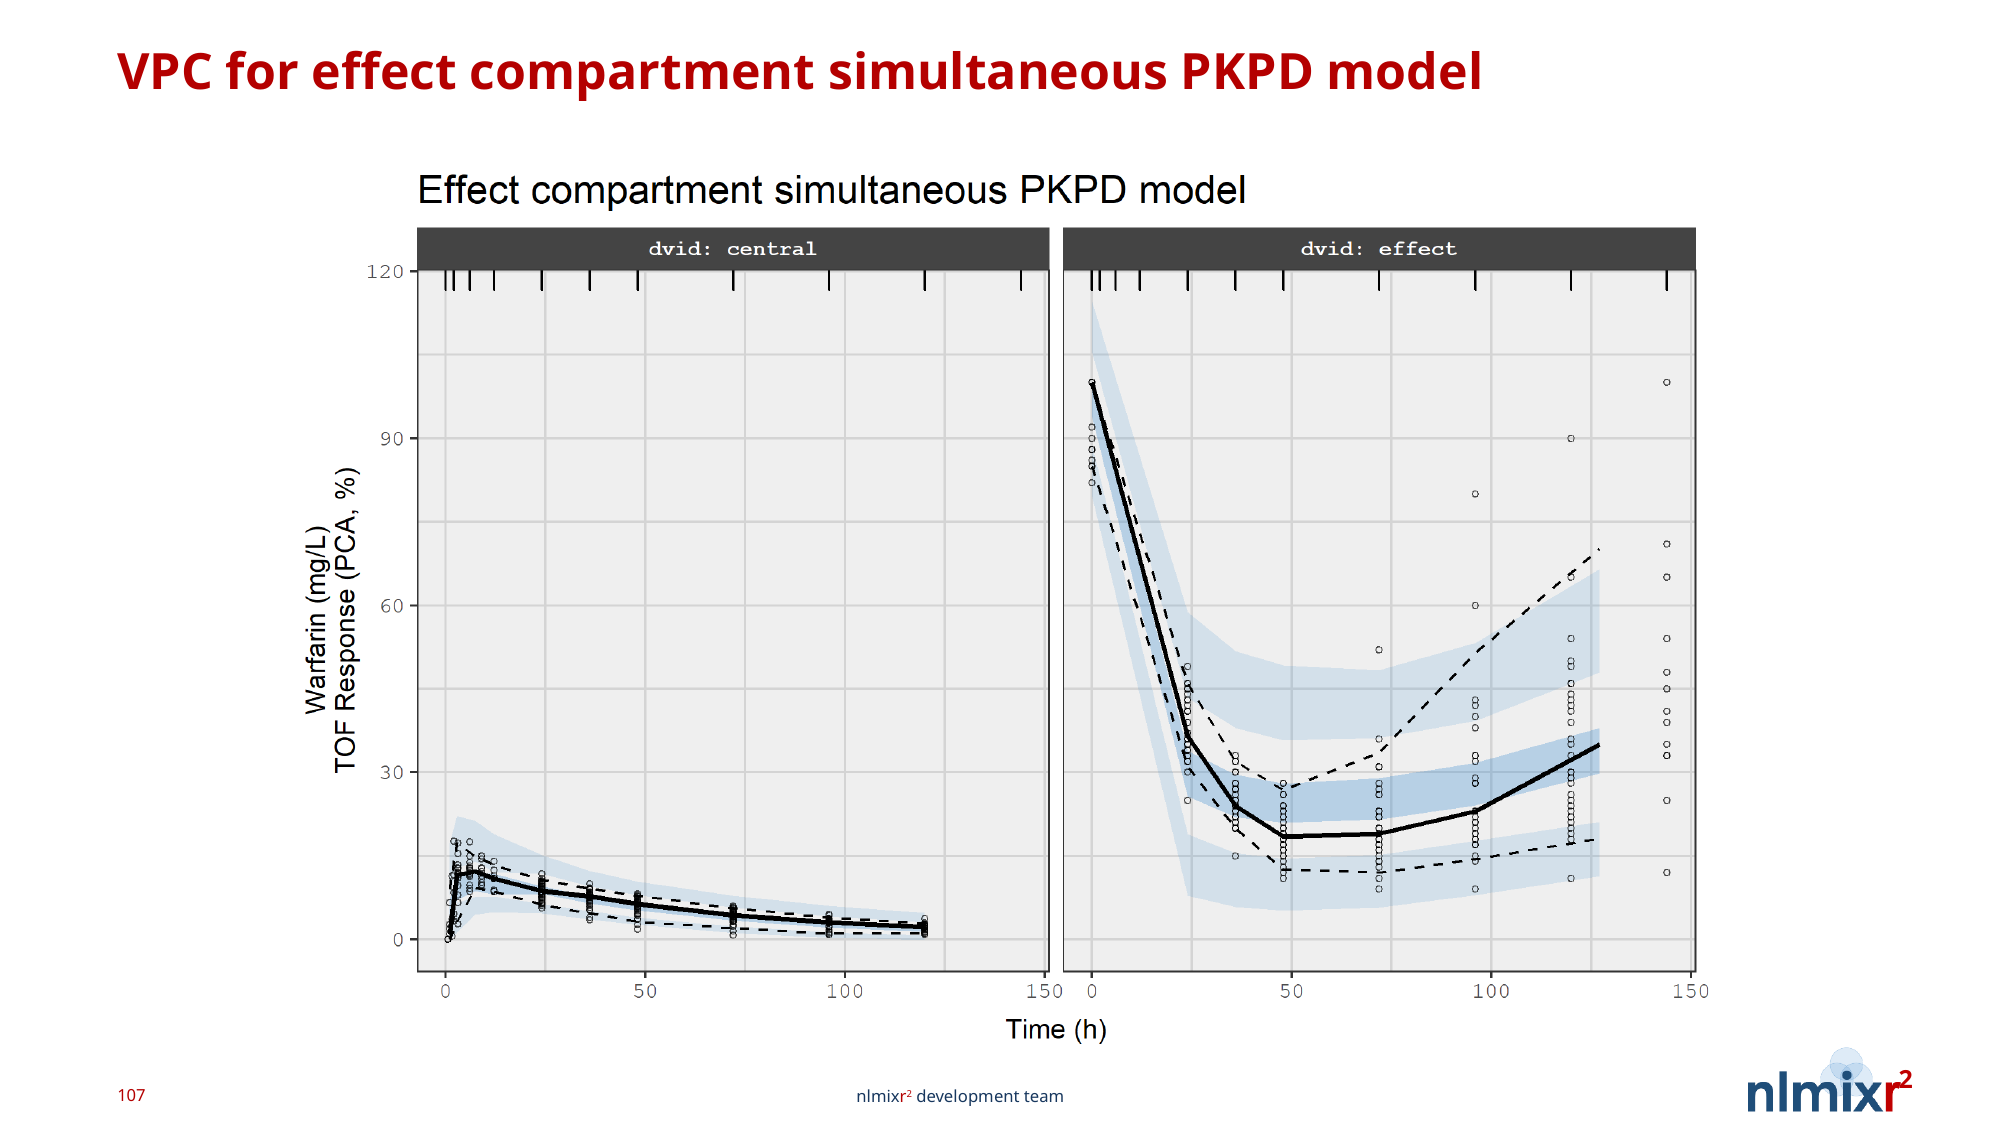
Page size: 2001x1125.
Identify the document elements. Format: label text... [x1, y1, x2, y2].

title VPC for effect compartment simultaneous PKPD model [102, 18, 1898, 181]
slide_number 107 [102, 1076, 276, 1115]
footer nlmixr2 development team [354, 1076, 1567, 1115]
picture [291, 164, 1709, 1051]
picture [1738, 1036, 1910, 1123]
